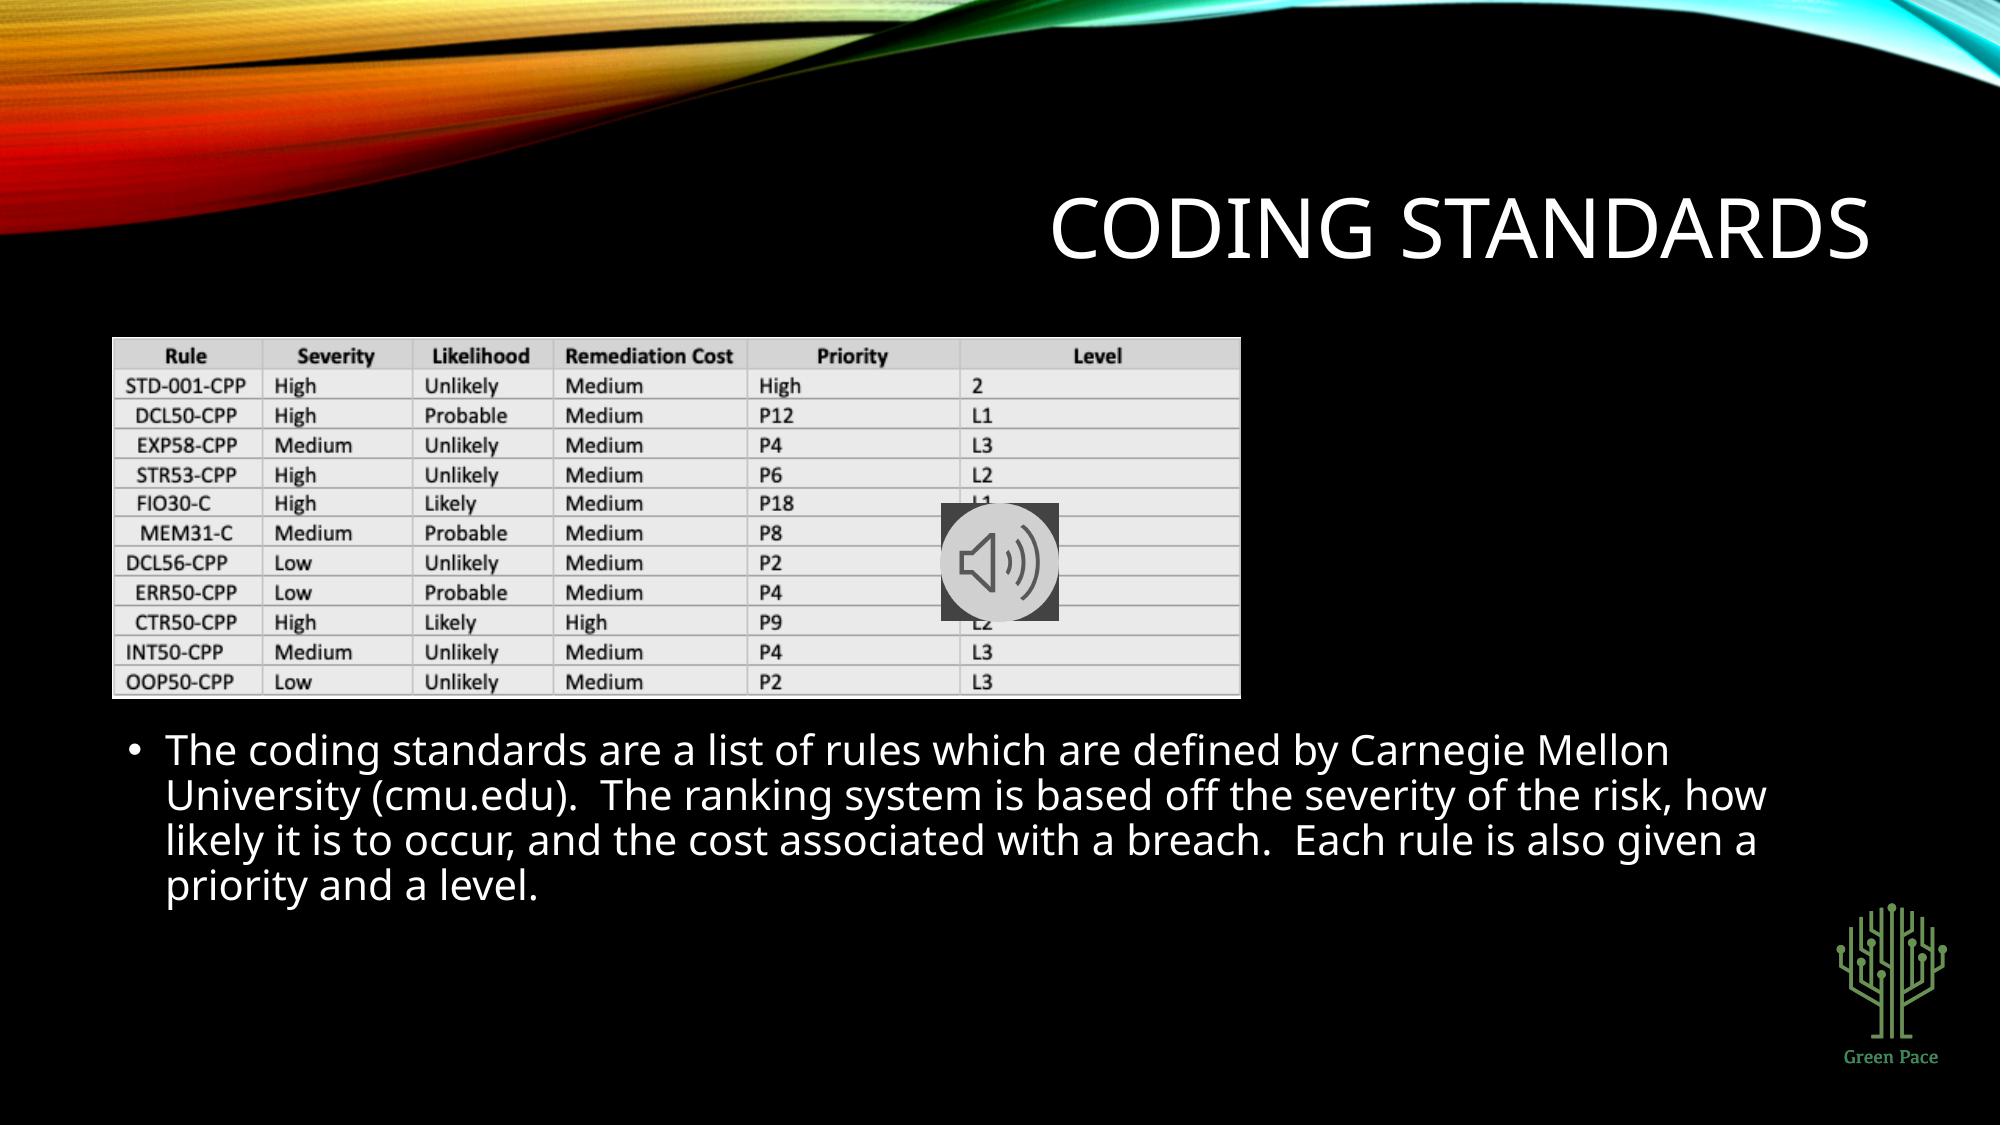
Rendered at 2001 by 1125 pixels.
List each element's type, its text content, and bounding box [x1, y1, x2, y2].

list The coding standards are a list of rules which are defined by Carnegie Mellon University (cmu.edu). The ranking system is based off the severity of the risk, how likely it is to occur, and the cost associated with a breach. Each rule is also given a priority and a level. [112, 722, 1888, 1021]
picture [1817, 892, 1964, 1082]
picture [0, 0, 2000, 237]
picture [112, 337, 1241, 699]
title CODING STANDARDS [474, 125, 1888, 338]
